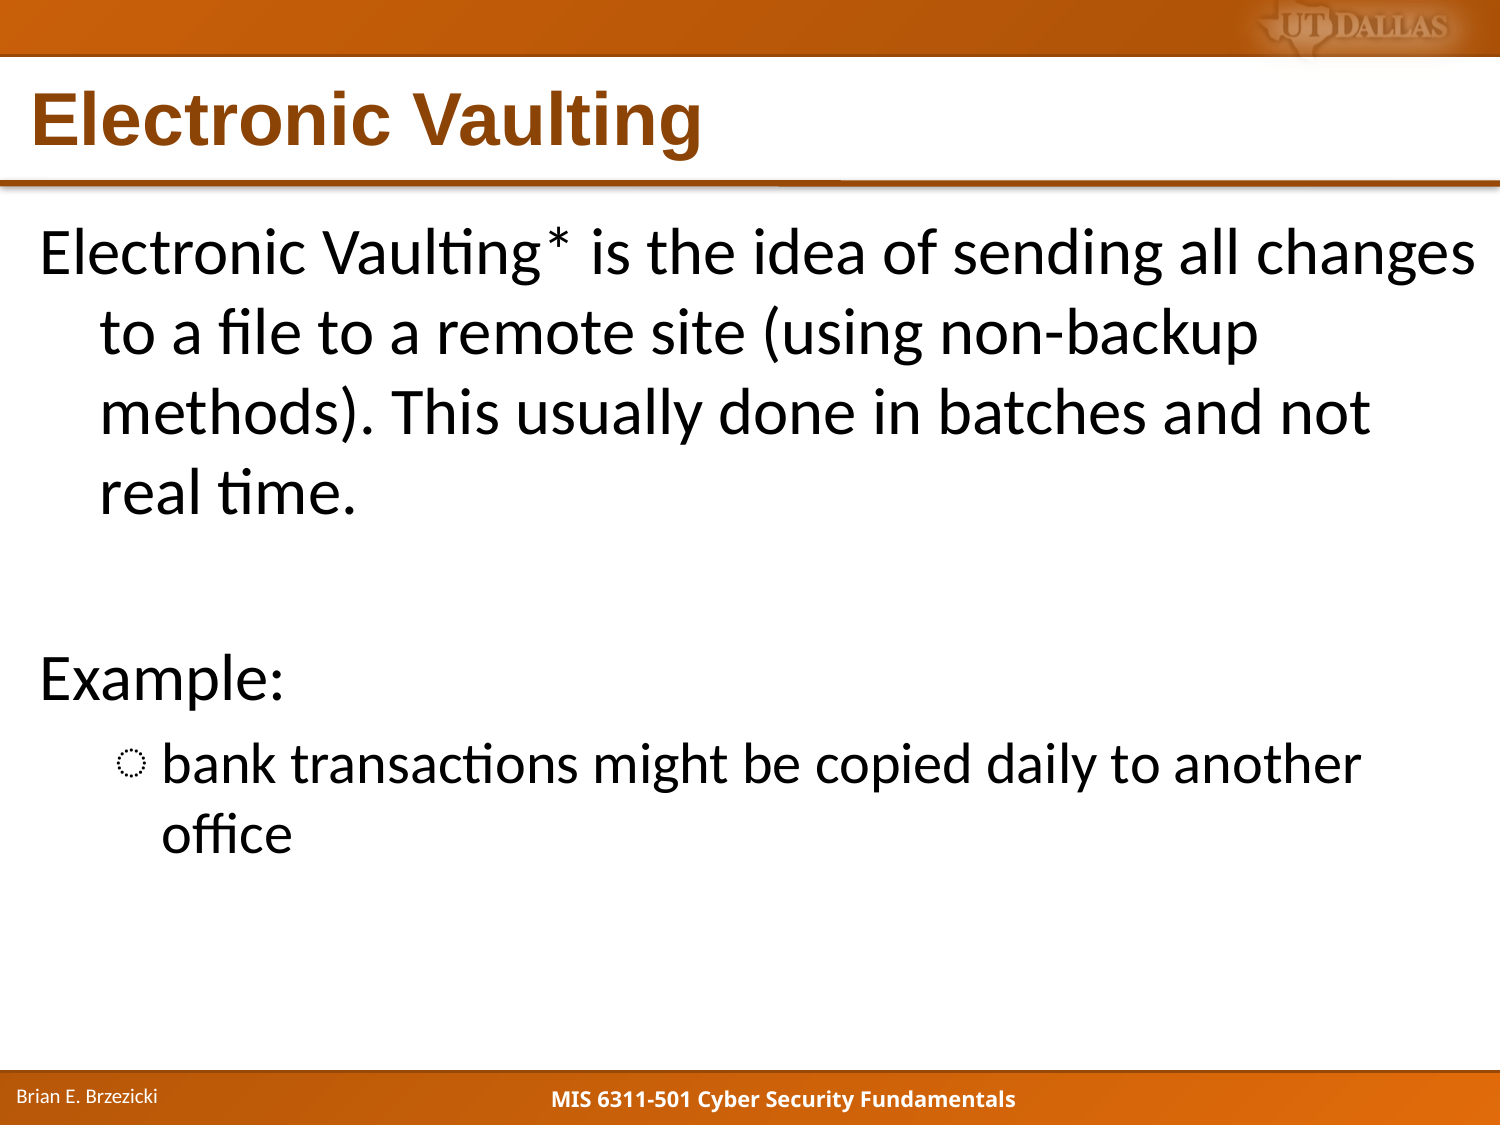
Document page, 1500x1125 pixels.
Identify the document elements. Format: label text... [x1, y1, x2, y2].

list Electronic Vaulting* is the idea of sending all changes to a file to a remote site (using non-backup methods). This usually done in batches and not real time. Example: bank transactions might be copied daily to another office [24, 199, 1500, 1077]
picture [1218, 0, 1500, 64]
title Electronic Vaulting [0, 64, 1500, 178]
text_box Brian E. Brzezicki [1, 1074, 173, 1115]
